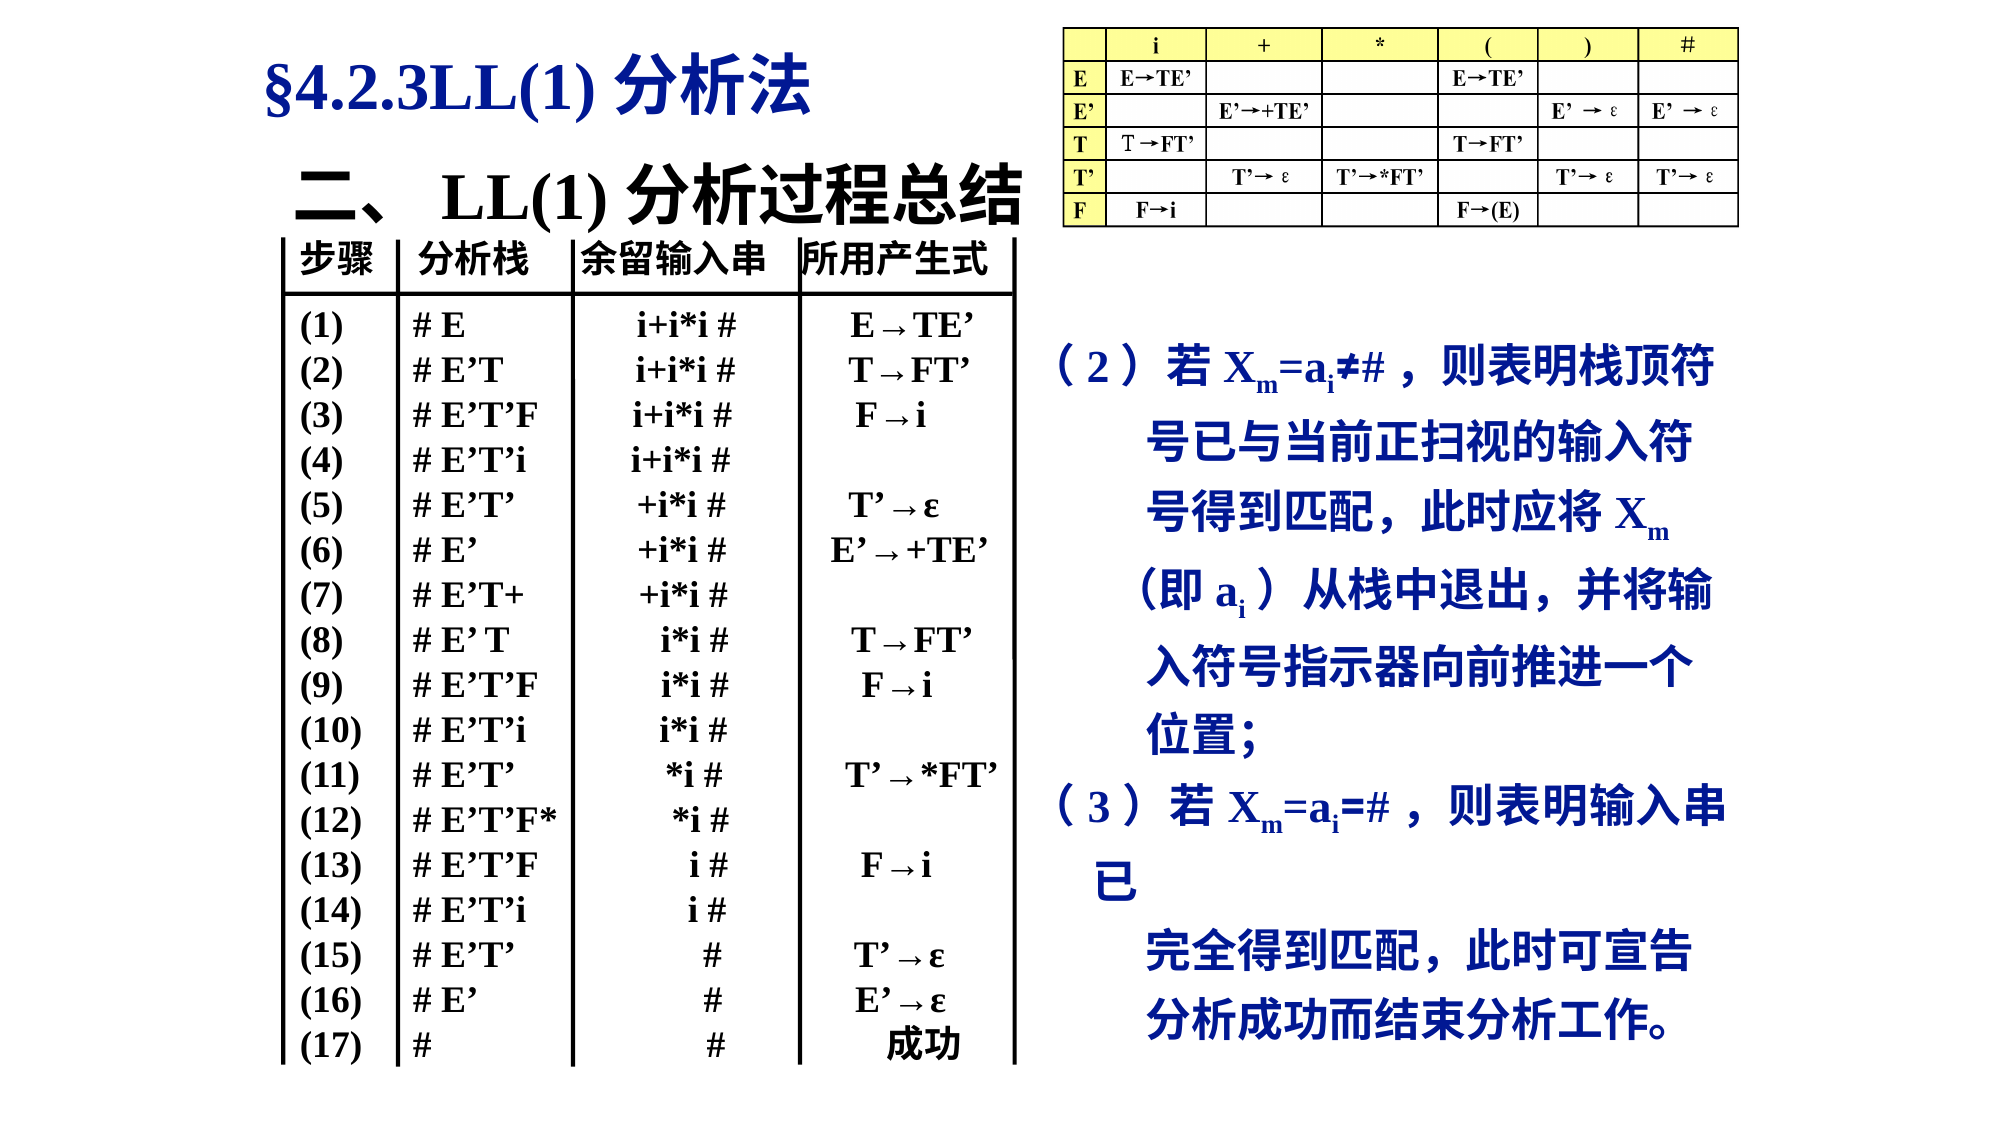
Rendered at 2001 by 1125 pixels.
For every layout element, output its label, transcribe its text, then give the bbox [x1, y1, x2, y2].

picture [1060, 24, 1741, 229]
text_box 二、LL(1)分析过程总结 [277, 106, 1041, 241]
text_box （2）若Xm=ai≠#，则表明栈顶符 号已与当前正扫视的输入符 号得到匹配，此时应将Xm （即ai）从栈中退出，并将输 入符号指示器向前推进一个 位置； （3）若Xm=ai=#，则表明输入串已 完全得到匹配，此时可宣告 分析成功而结束分析工作。 [1032, 313, 1744, 979]
text_box §4.2.3LL(1)分析法 [247, 19, 1023, 149]
text_box 步骤 分析栈 余留输入串 所用产生式 # E i+i*i # E→TE’ # E’T i+i*i # T→FT’ # E’T’F i+i*i # F→i # E’T’i i+i*i # # E’T’ +i*i # T’→ε # E’ +i*i # E’→+TE’ # E’T+ +i*i # # E’ T i*i # T→FT’ # E’T’F i*i # F→i # E’T’i i*i # # E’T’ *i # T’→*FT’ # E’T’F* *i # # E’T’F i # F→i # E’T’i i # # E’T’ # T’→ε # E’ # E’→ε # # 成功 [285, 227, 1032, 1064]
